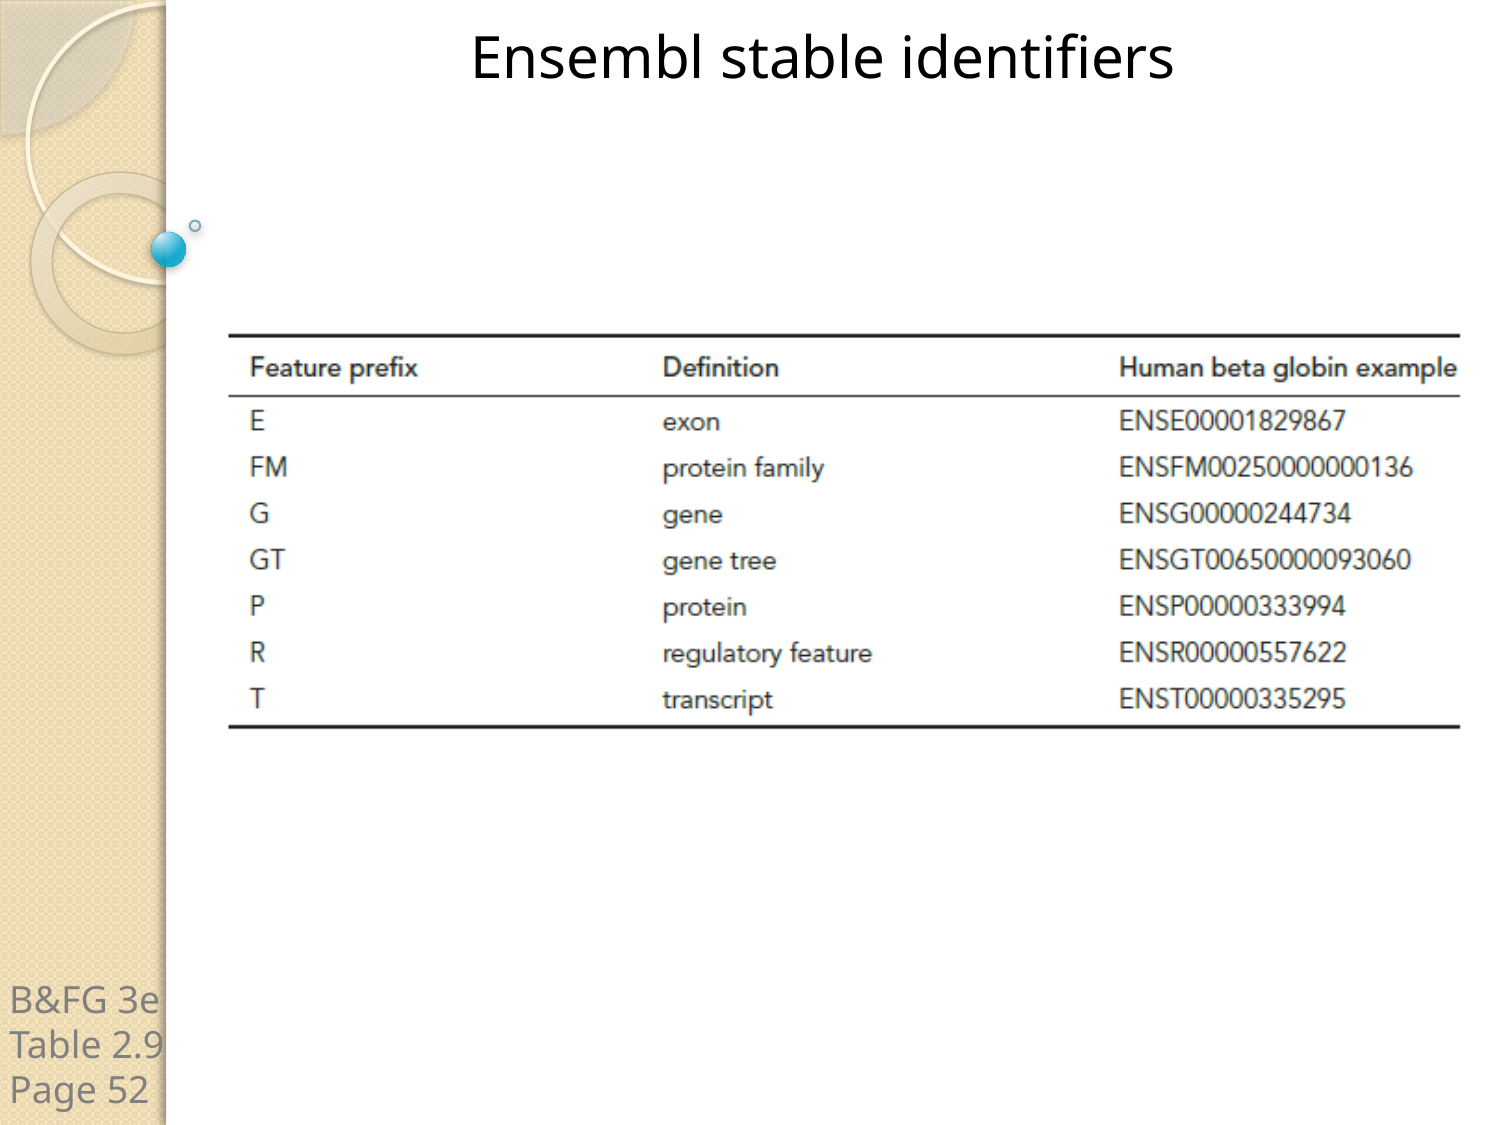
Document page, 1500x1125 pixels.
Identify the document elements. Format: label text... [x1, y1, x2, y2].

text_box B&FG 3e Table 2.9 Page 52 [0, 968, 180, 1119]
text_box Ensembl stable identifiers [171, 12, 1475, 98]
picture [212, 324, 1476, 738]
